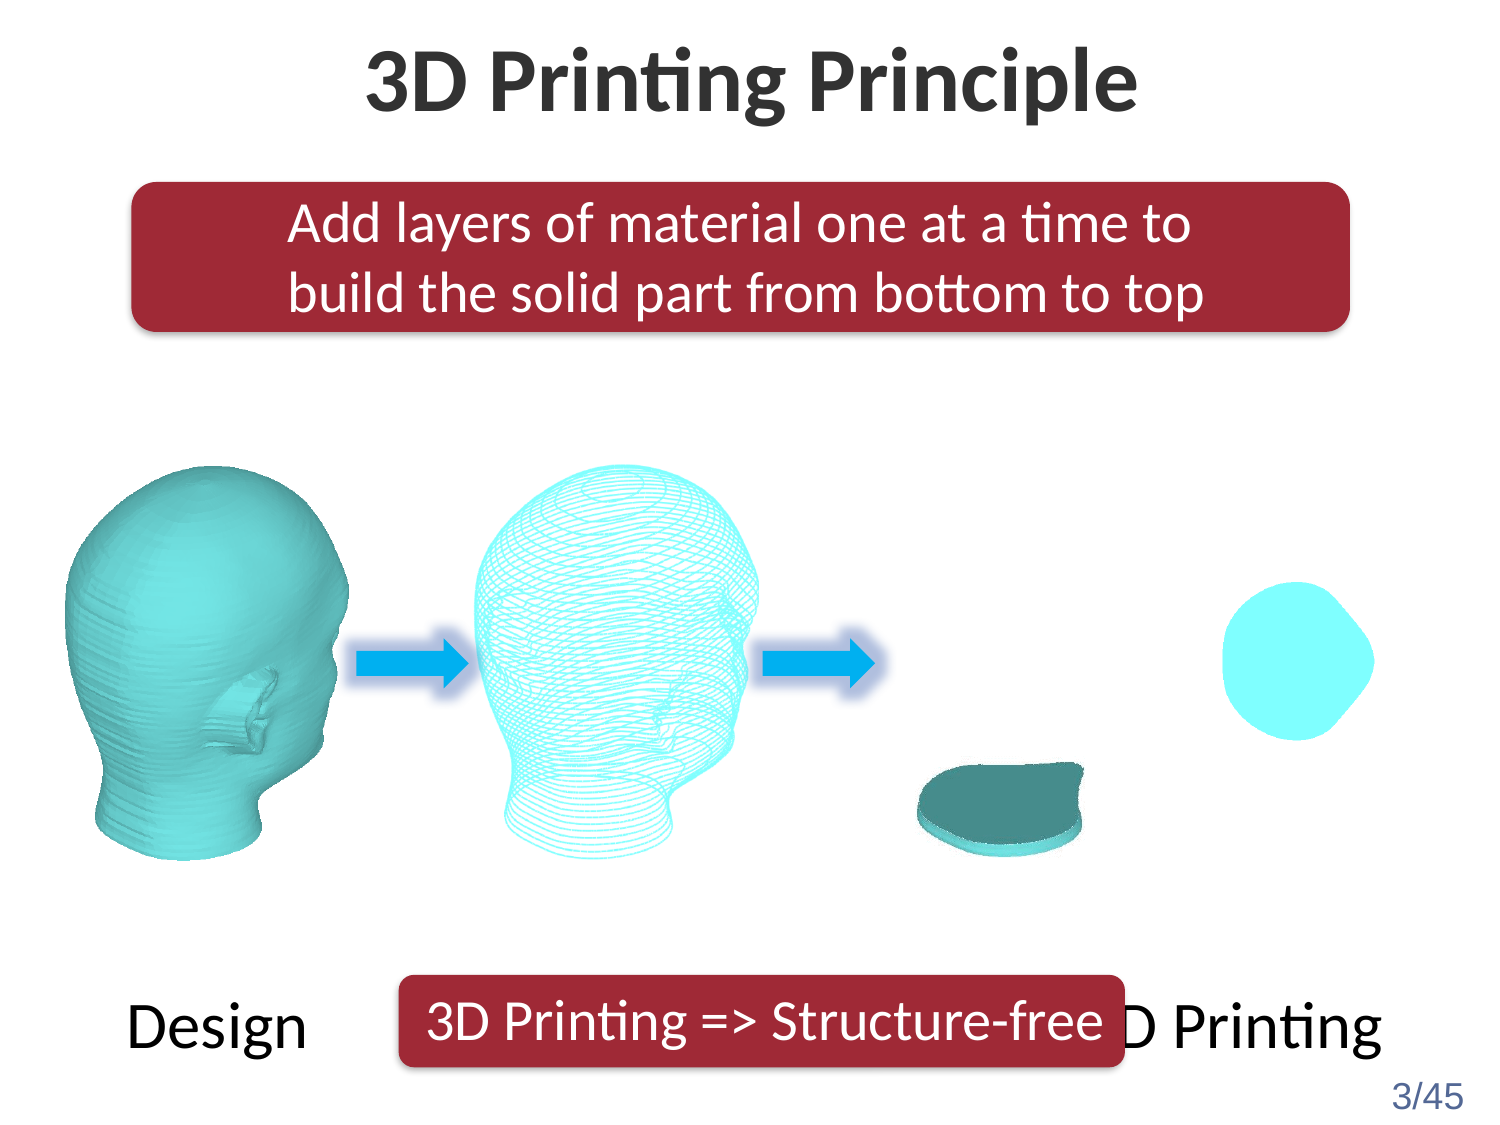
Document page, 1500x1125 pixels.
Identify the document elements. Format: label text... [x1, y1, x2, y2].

picture [880, 462, 1178, 865]
text_box 3D Printing [1123, 974, 1399, 1070]
picture [1189, 552, 1488, 774]
text_box 3D Printing => Structure-free [350, 974, 1125, 1063]
text_box [129, 180, 212, 334]
text_box [763, 636, 875, 690]
text_box [1257, 180, 1352, 334]
list Add layers of material one at a time to build the solid part from bottom to top [212, 176, 1257, 363]
text_box [401, 1063, 1123, 1069]
title 3D Printing Principle [2, 12, 1500, 126]
picture [55, 462, 358, 865]
text_box Design [112, 974, 324, 1070]
text_box [361, 636, 462, 690]
picture [468, 462, 759, 865]
